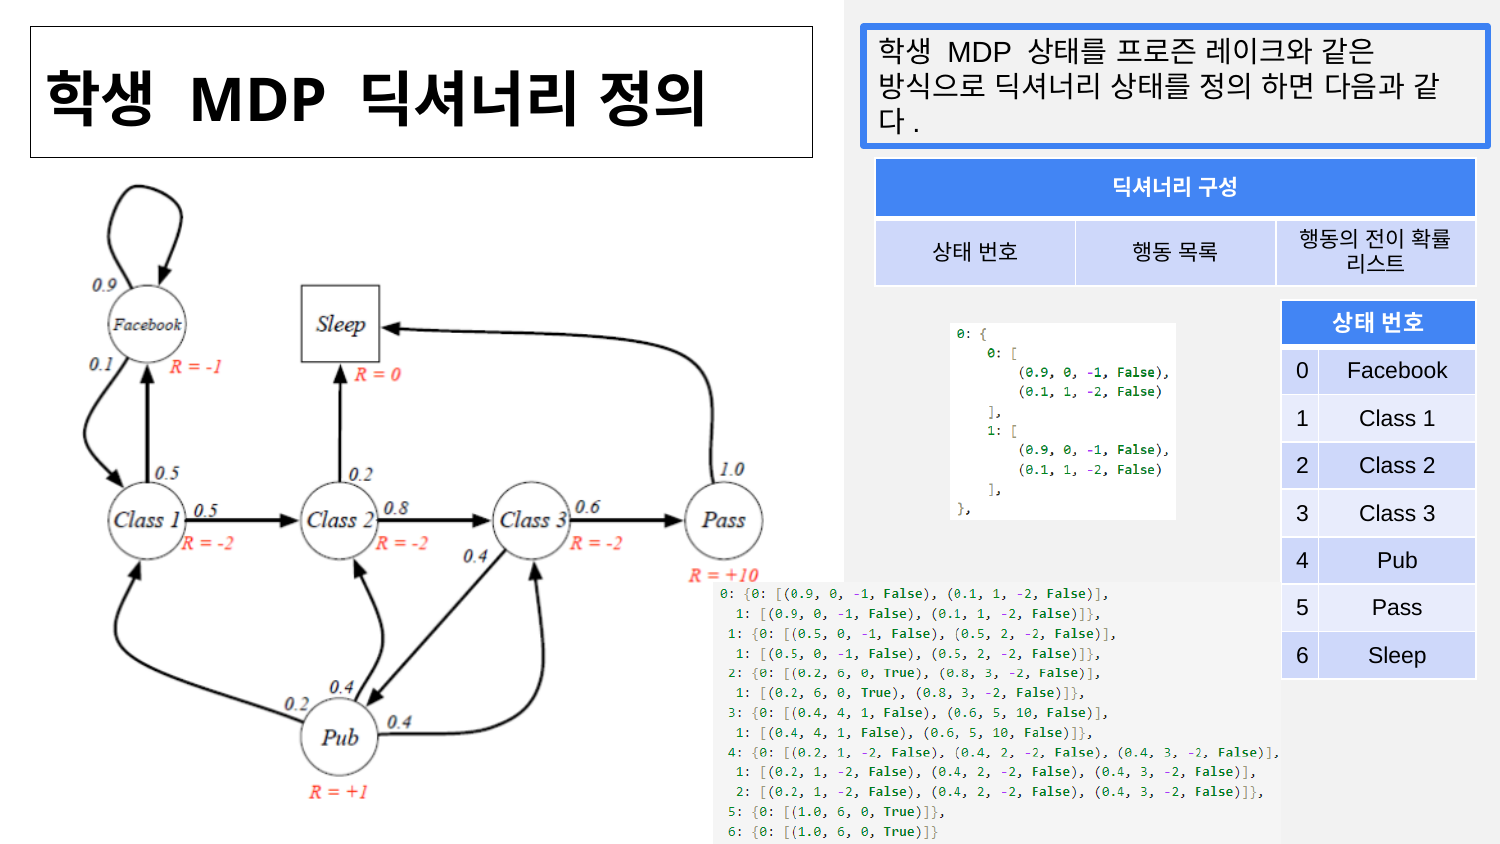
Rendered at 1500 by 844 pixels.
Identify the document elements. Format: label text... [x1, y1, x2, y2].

table_cell Class 1 [1319, 395, 1475, 441]
table_cell 4 [1282, 538, 1318, 583]
table_cell Facebook [1319, 350, 1475, 394]
table_cell Pass [1319, 585, 1475, 631]
table_cell 5 [1286, 585, 1318, 631]
table_cell 행동 목록 [1076, 221, 1275, 285]
table_cell 6 [1287, 632, 1318, 678]
text_box 학생 MDP 상태를 프로즌 레이크와 같은 방식으로 딕셔너리 상태를 정의 하면 다음과 같다. [863, 26, 1488, 146]
table_cell 3 [1282, 490, 1318, 536]
table_cell Class 2 [1319, 443, 1475, 488]
picture [51, 0, 1500, 844]
table_cell Pub [1319, 538, 1475, 583]
table_cell Sleep [1319, 632, 1475, 678]
table_cell 행동의 전이 확률 리스트 [1277, 221, 1475, 285]
table_cell 2 [1282, 443, 1318, 488]
table_header 딕셔너리 구성 [876, 159, 1475, 216]
title 학생 MDP 딕셔너리 정의 [30, 26, 813, 158]
table_cell 상태 번호 [876, 221, 1075, 285]
table_cell 0 [1282, 350, 1318, 394]
table_header 상태 번호 [1282, 301, 1475, 344]
table_cell 1 [1282, 395, 1318, 441]
table_cell Class 3 [1319, 490, 1475, 536]
